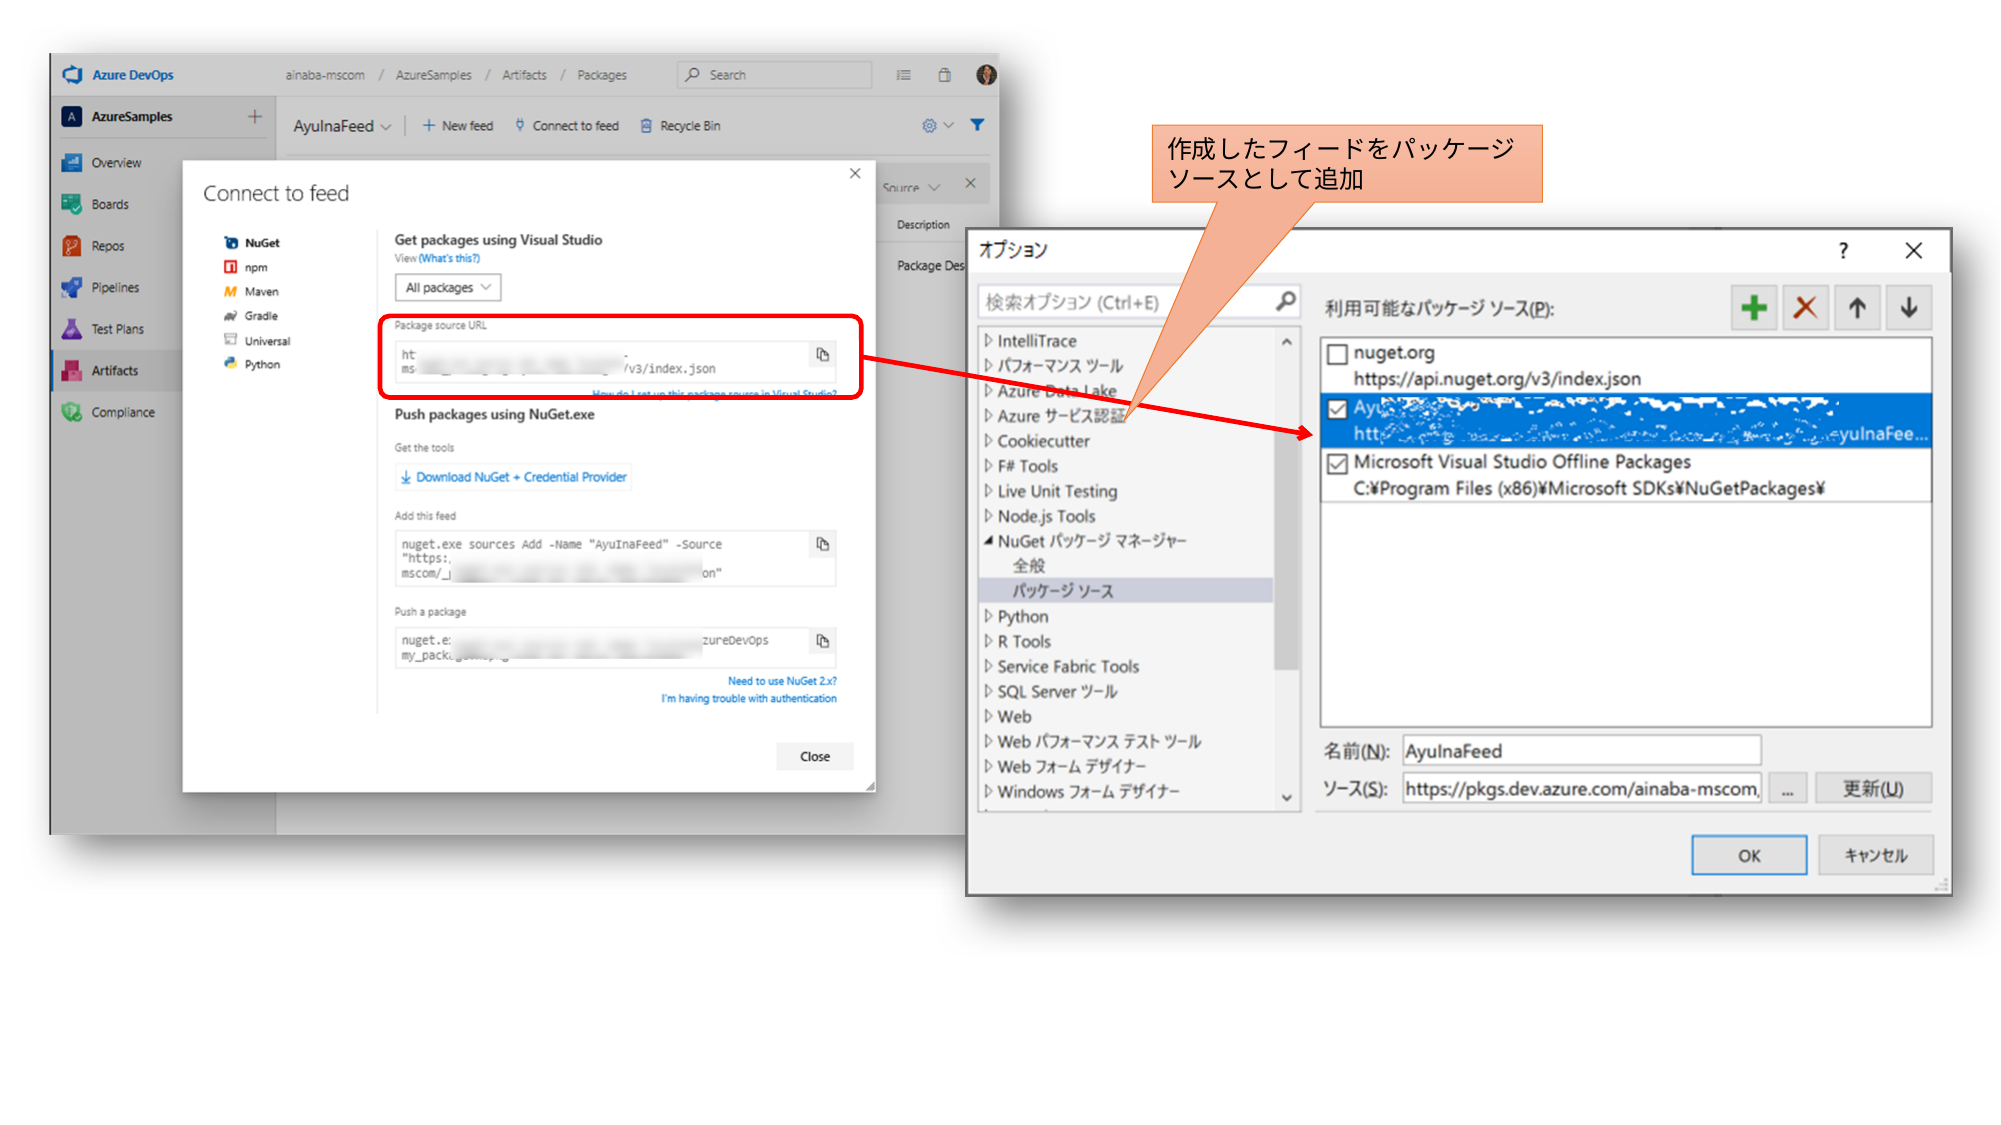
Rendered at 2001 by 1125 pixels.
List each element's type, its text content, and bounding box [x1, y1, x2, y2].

picture [47, 53, 1953, 897]
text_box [861, 356, 1314, 436]
text_box 作成したフィードをパッケージソースとして追加 [1151, 124, 1543, 227]
